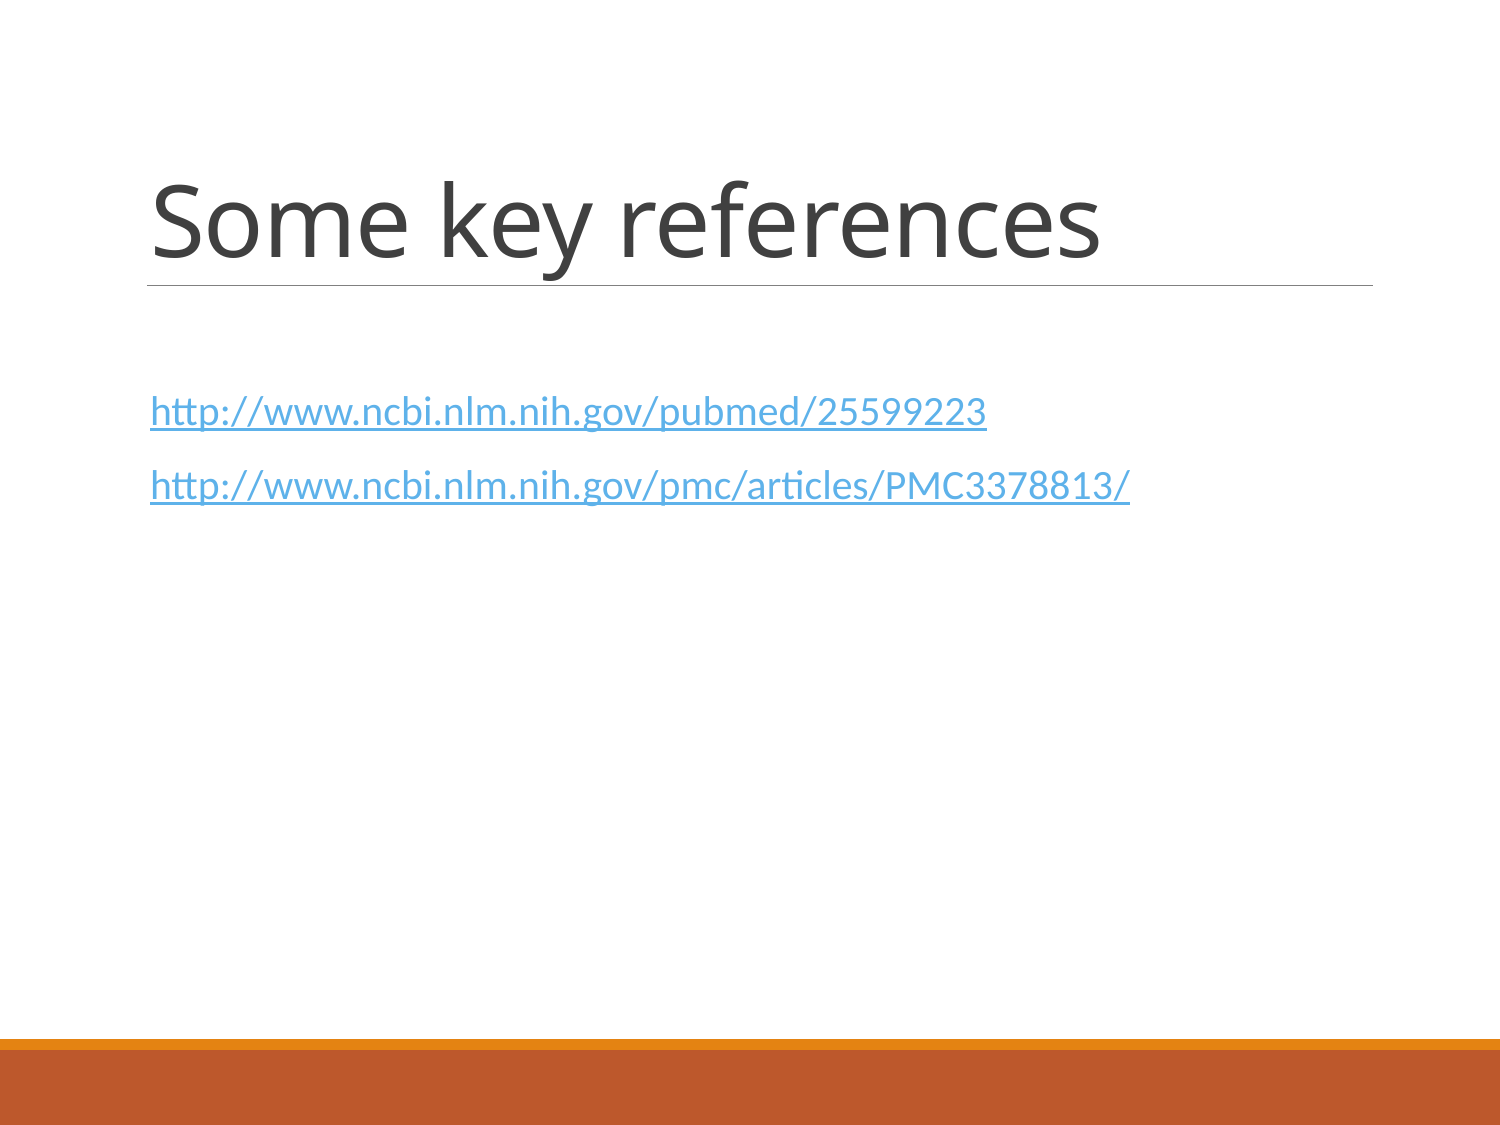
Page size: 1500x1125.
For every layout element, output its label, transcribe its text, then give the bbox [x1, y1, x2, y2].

title Some key references [135, 47, 1373, 285]
list http://www.ncbi.nlm.nih.gov/pubmed/25599223 http://www.ncbi.nlm.nih.gov/pmc/articles/PMC3378813/ [135, 302, 1373, 963]
